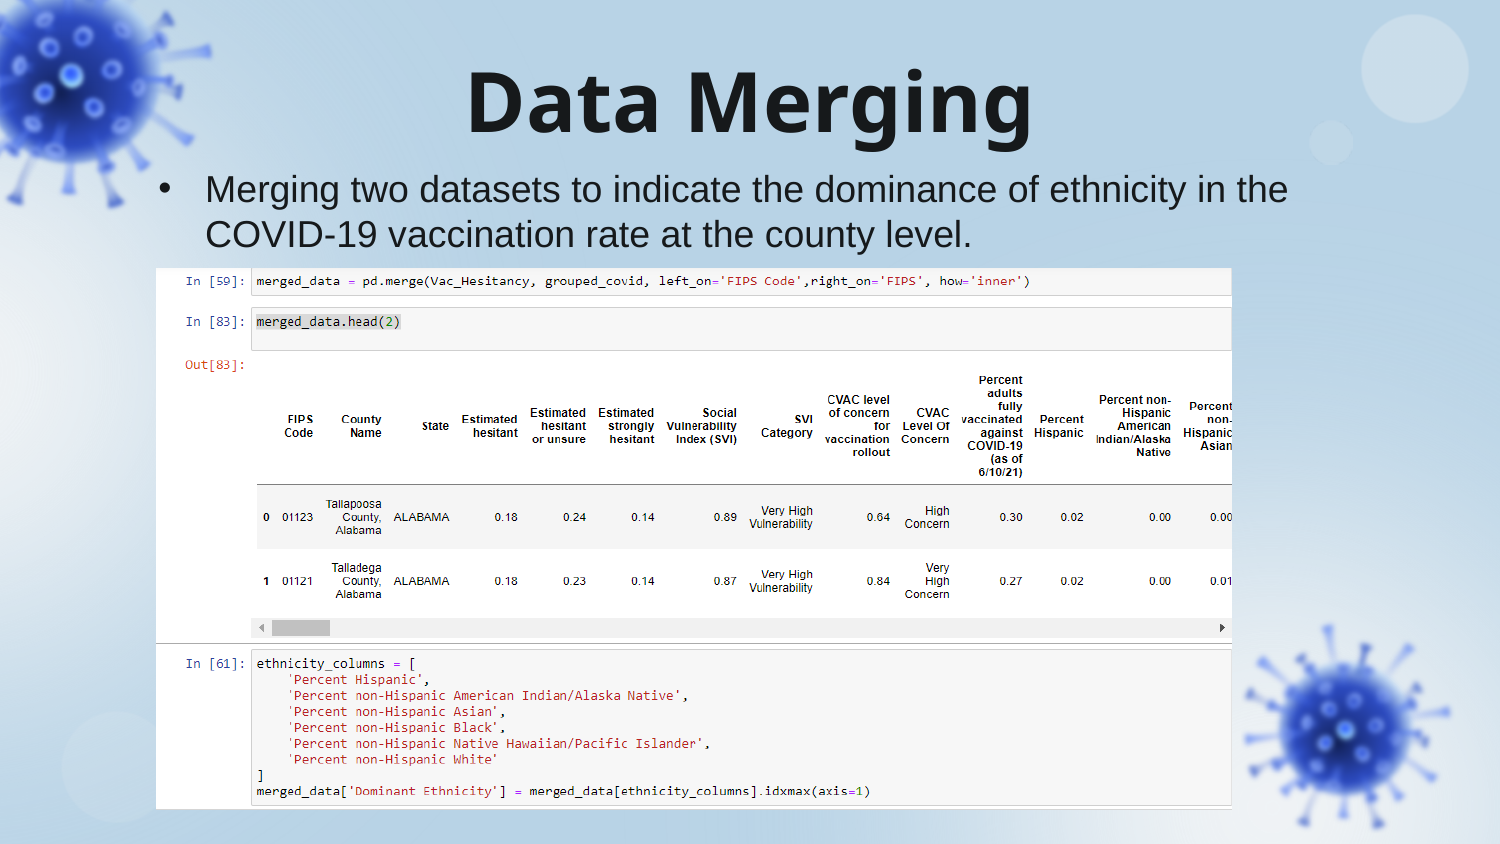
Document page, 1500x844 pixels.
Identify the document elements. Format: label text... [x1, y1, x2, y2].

text_box Merging two datasets to indicate the dominance of ethnicity in the COVID-19 vaccination rate at the county level. [143, 157, 1357, 263]
picture [0, 0, 1500, 844]
title Data Merging [118, 34, 1382, 129]
